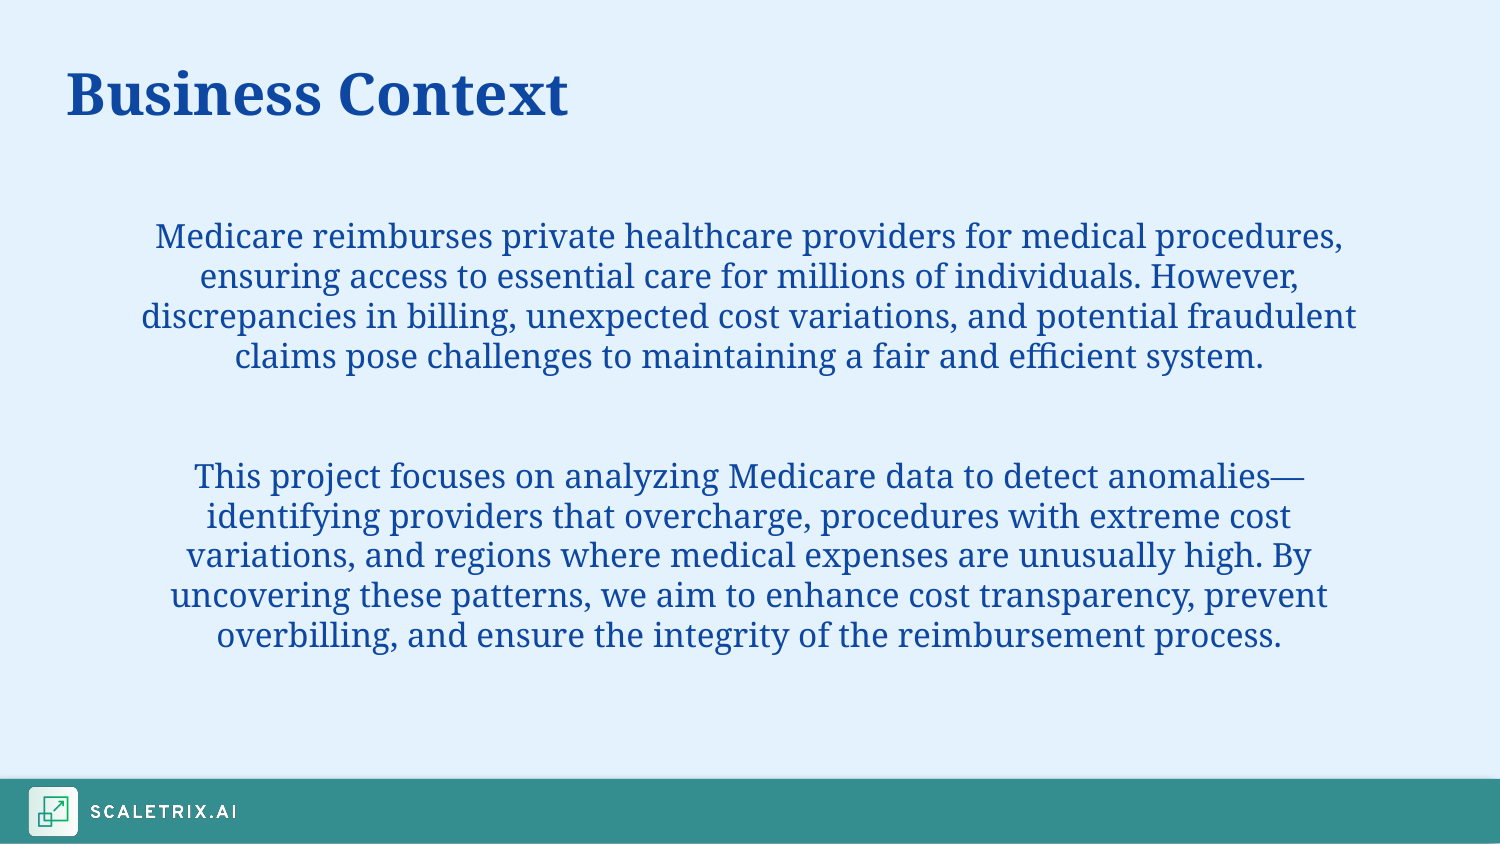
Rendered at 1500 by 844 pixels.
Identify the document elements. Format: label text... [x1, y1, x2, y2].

text_box Medicare reimburses private healthcare providers for medical procedures, ensuring access to essential care for millions of individuals. However, discrepancies in billing, unexpected cost variations, and potential fraudulent claims pose challenges to maintaining a fair and efficient system. This project focuses on analyzing Medicare data to detect anomalies—identifying providers that overcharge, procedures with extreme cost variations, and regions where medical expenses are unusually high. By uncovering these patterns, we aim to enhance cost transparency, prevent overbilling, and ensure the integrity of the reimbursement process. [108, 207, 1392, 702]
picture [0, 783, 266, 844]
text_box Business Context [52, 50, 691, 135]
